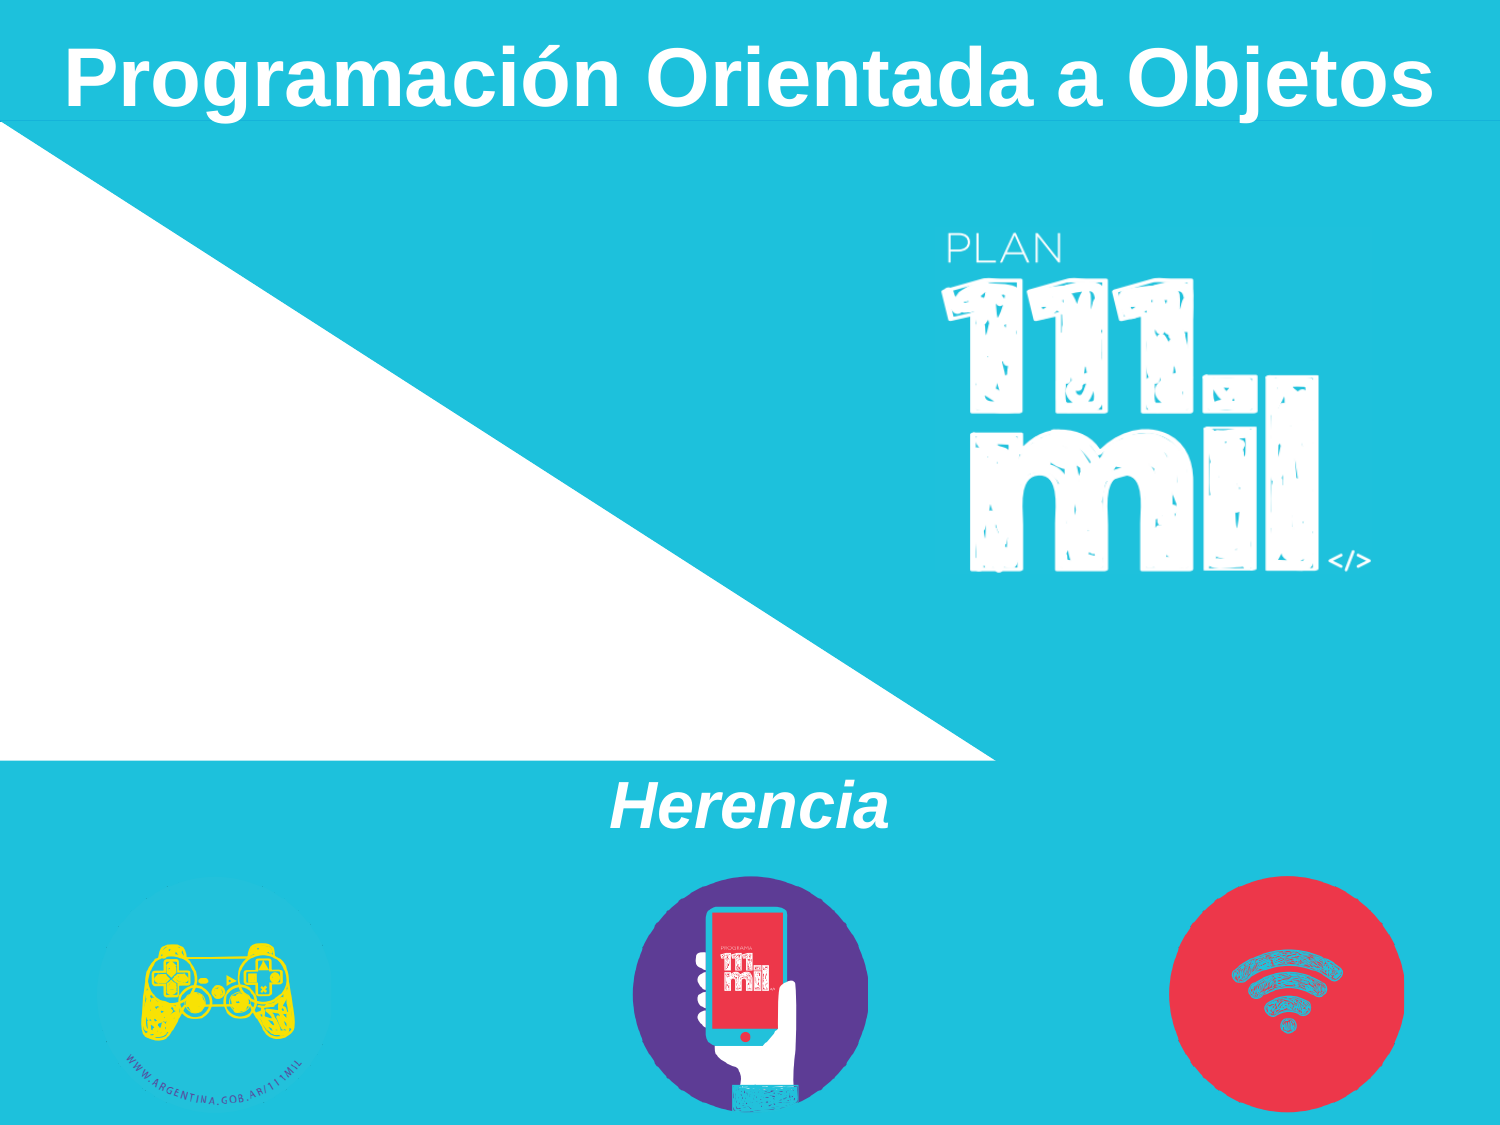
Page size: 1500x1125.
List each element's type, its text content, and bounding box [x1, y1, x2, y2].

title Programación Orientada a Objetos [0, 0, 1500, 133]
subtitle Herencia [0, 763, 1500, 854]
